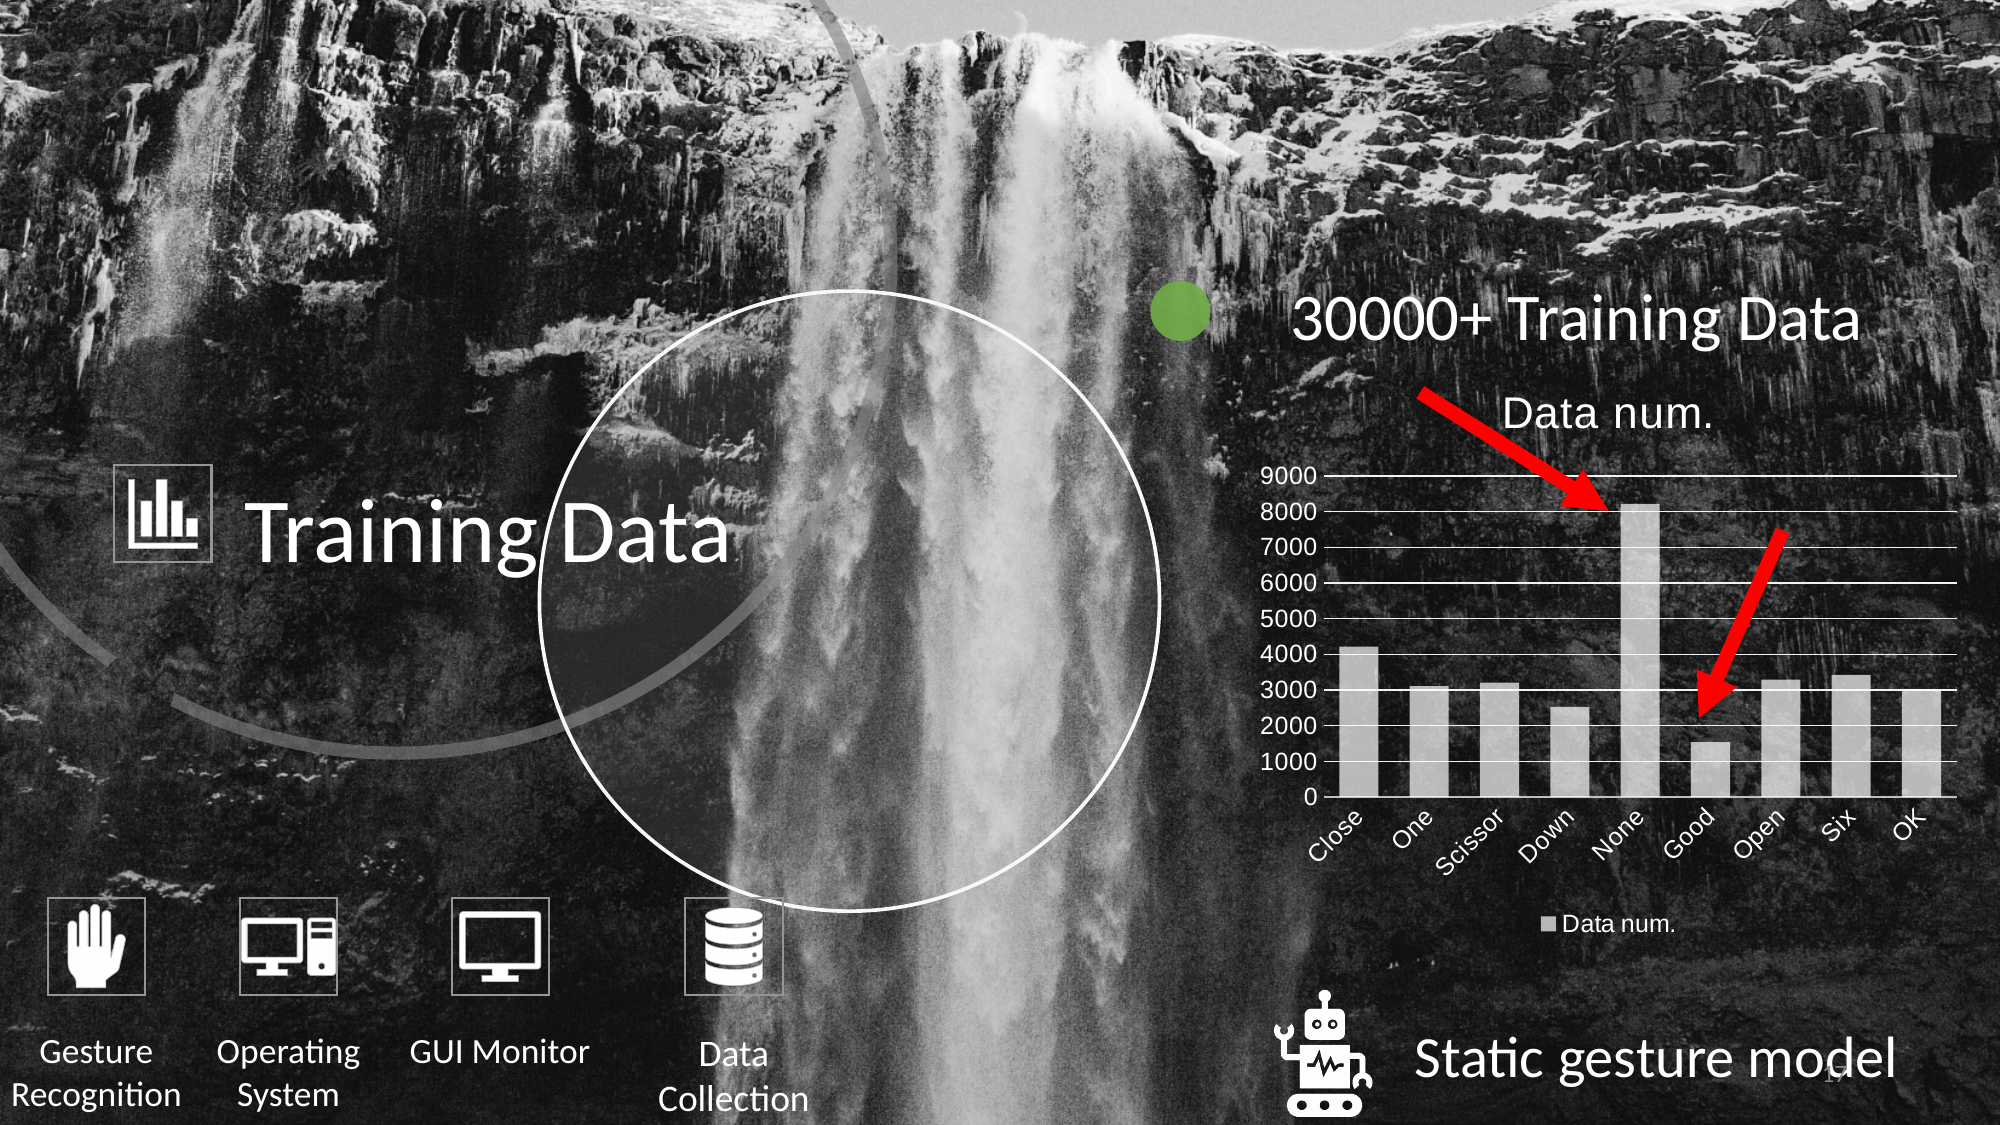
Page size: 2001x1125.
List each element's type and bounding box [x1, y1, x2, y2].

text_box [1419, 392, 1609, 512]
chart [1245, 356, 1972, 944]
text_box [1698, 530, 1783, 719]
picture [0, 0, 2000, 1125]
